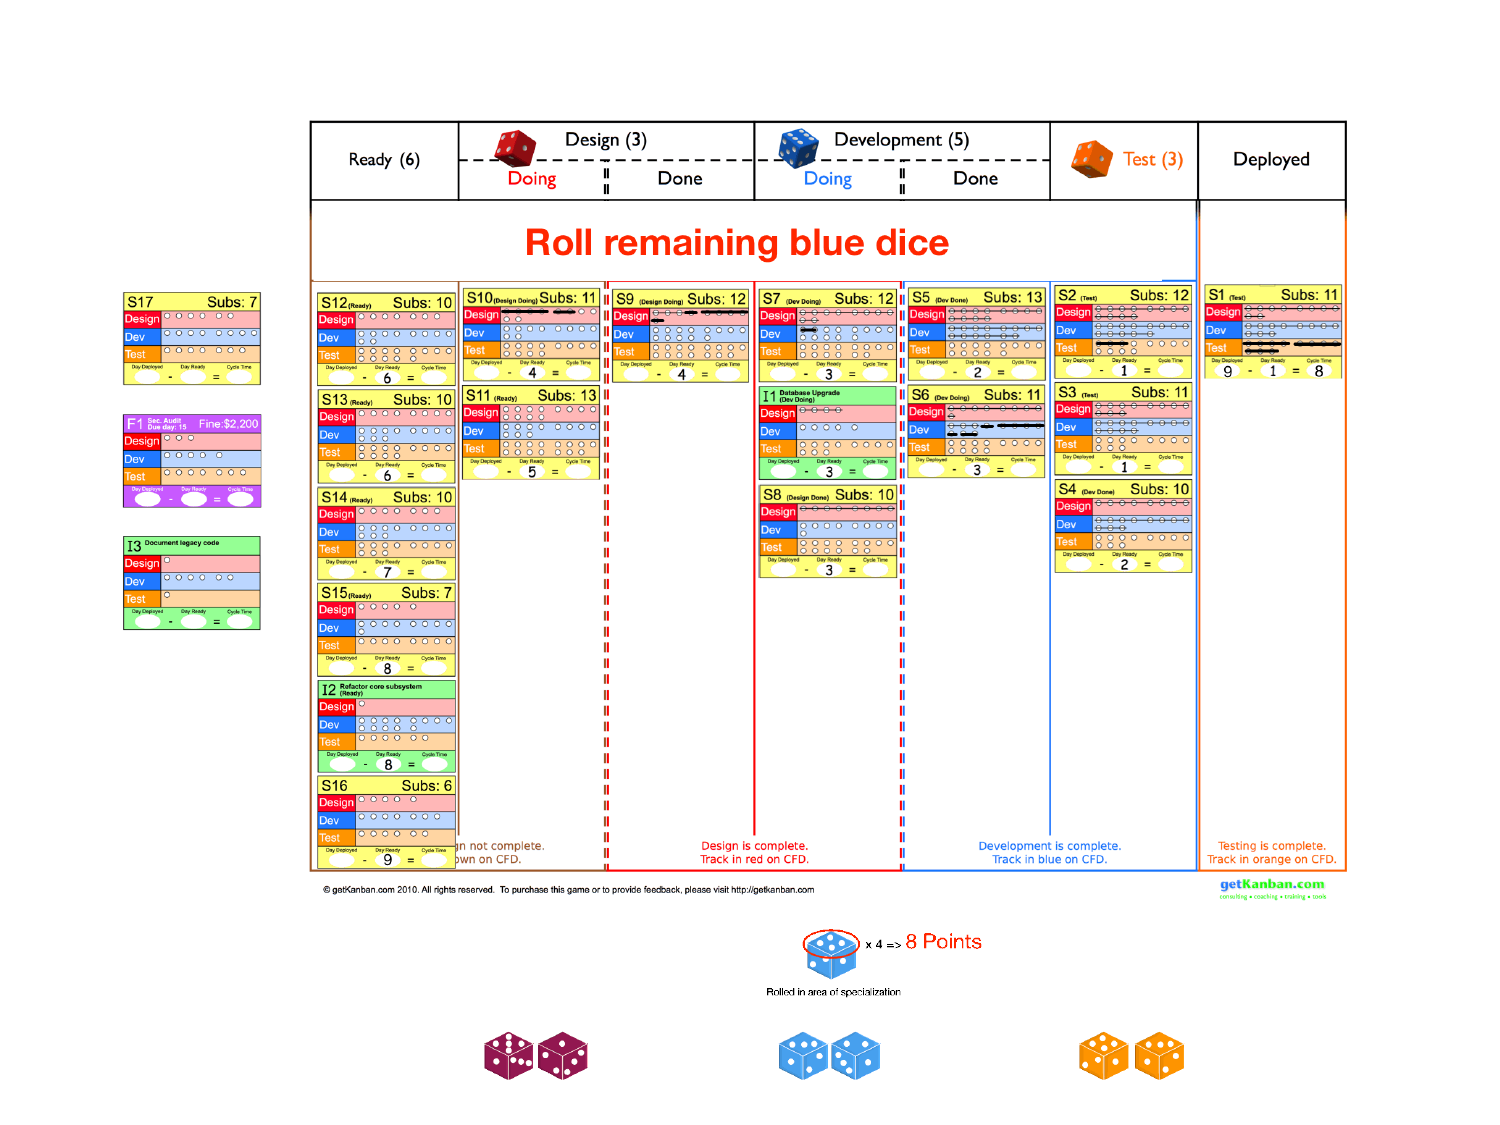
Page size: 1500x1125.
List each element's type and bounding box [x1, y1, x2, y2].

list [99, 2, 1406, 1125]
